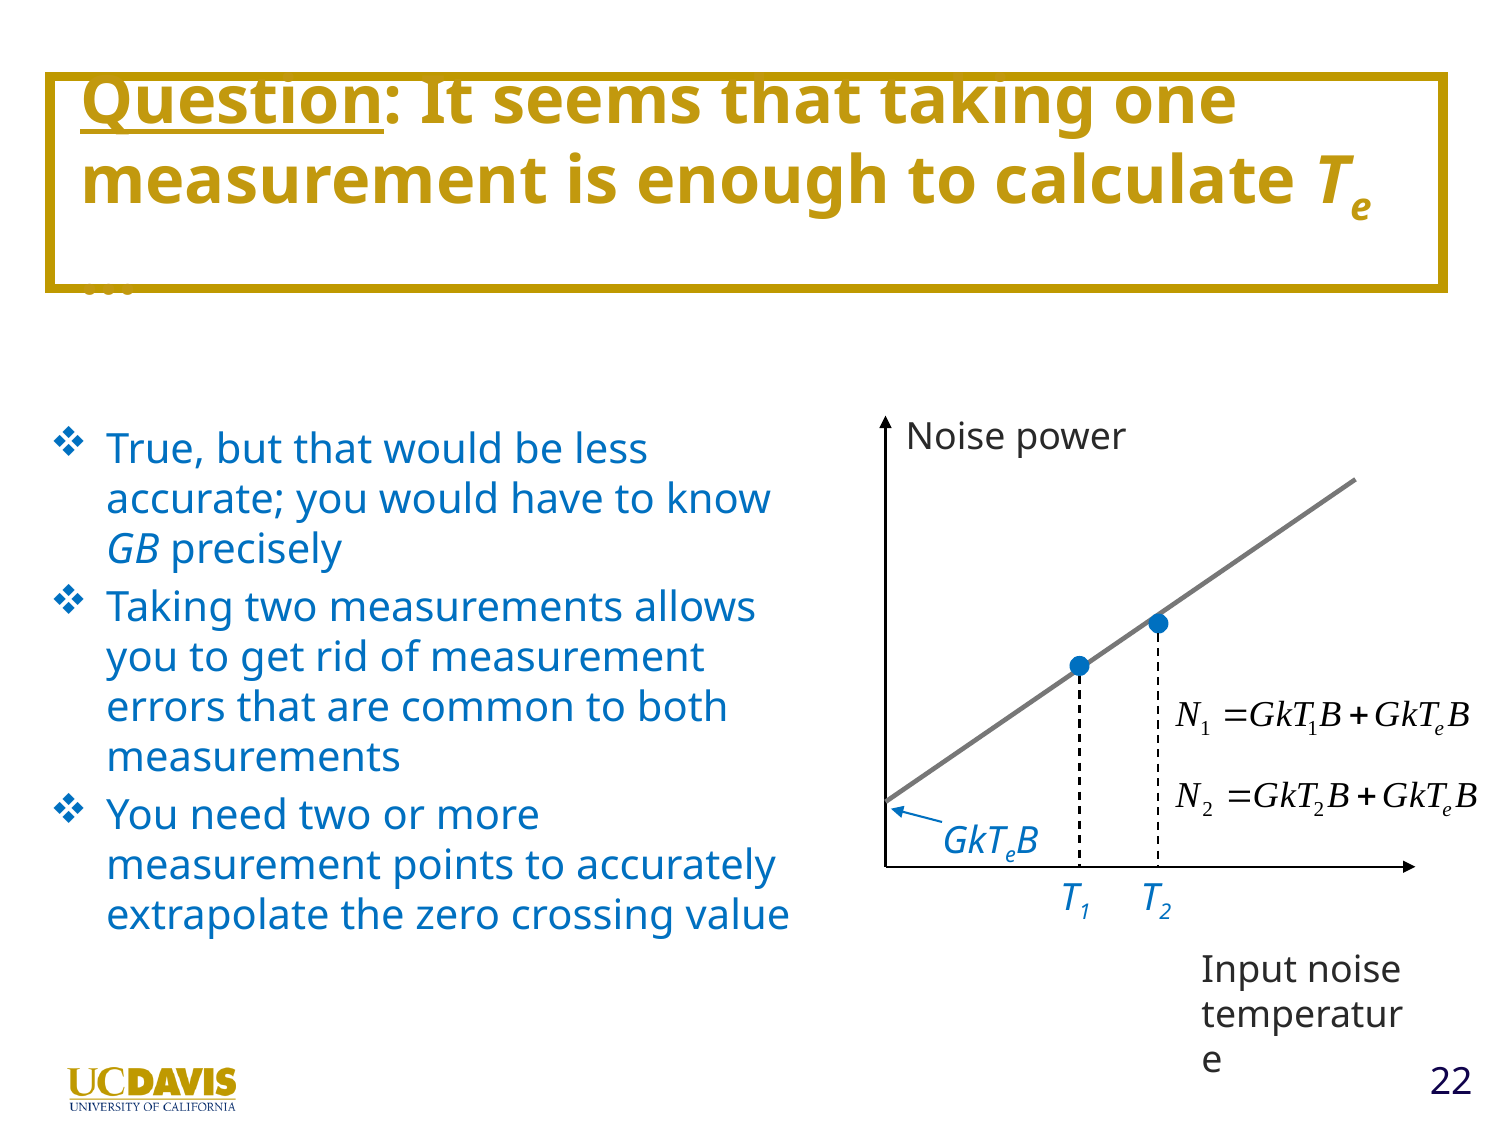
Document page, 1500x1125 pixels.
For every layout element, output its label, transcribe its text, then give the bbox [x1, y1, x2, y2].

text_box GkTeB [927, 810, 1075, 865]
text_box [1168, 770, 1485, 826]
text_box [890, 808, 943, 823]
text_box T2 [1125, 874, 1205, 932]
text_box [1168, 689, 1476, 745]
list True, but that would be less accurate; you would have to know GB precisely Taking two measurements allows you to get rid of measurement errors that are common to both measurements You need two or more measurement points to accurately extrapolate the zero crossing value [49, 413, 838, 1003]
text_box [885, 479, 1356, 802]
text_box T1 [1045, 874, 1124, 932]
text_box Input noise temperature [1186, 937, 1437, 1088]
picture [67, 1067, 236, 1111]
title Question: It seems that taking one measurement is enough to calculate Te … [45, 72, 1448, 293]
text_box Noise power [890, 404, 1148, 465]
